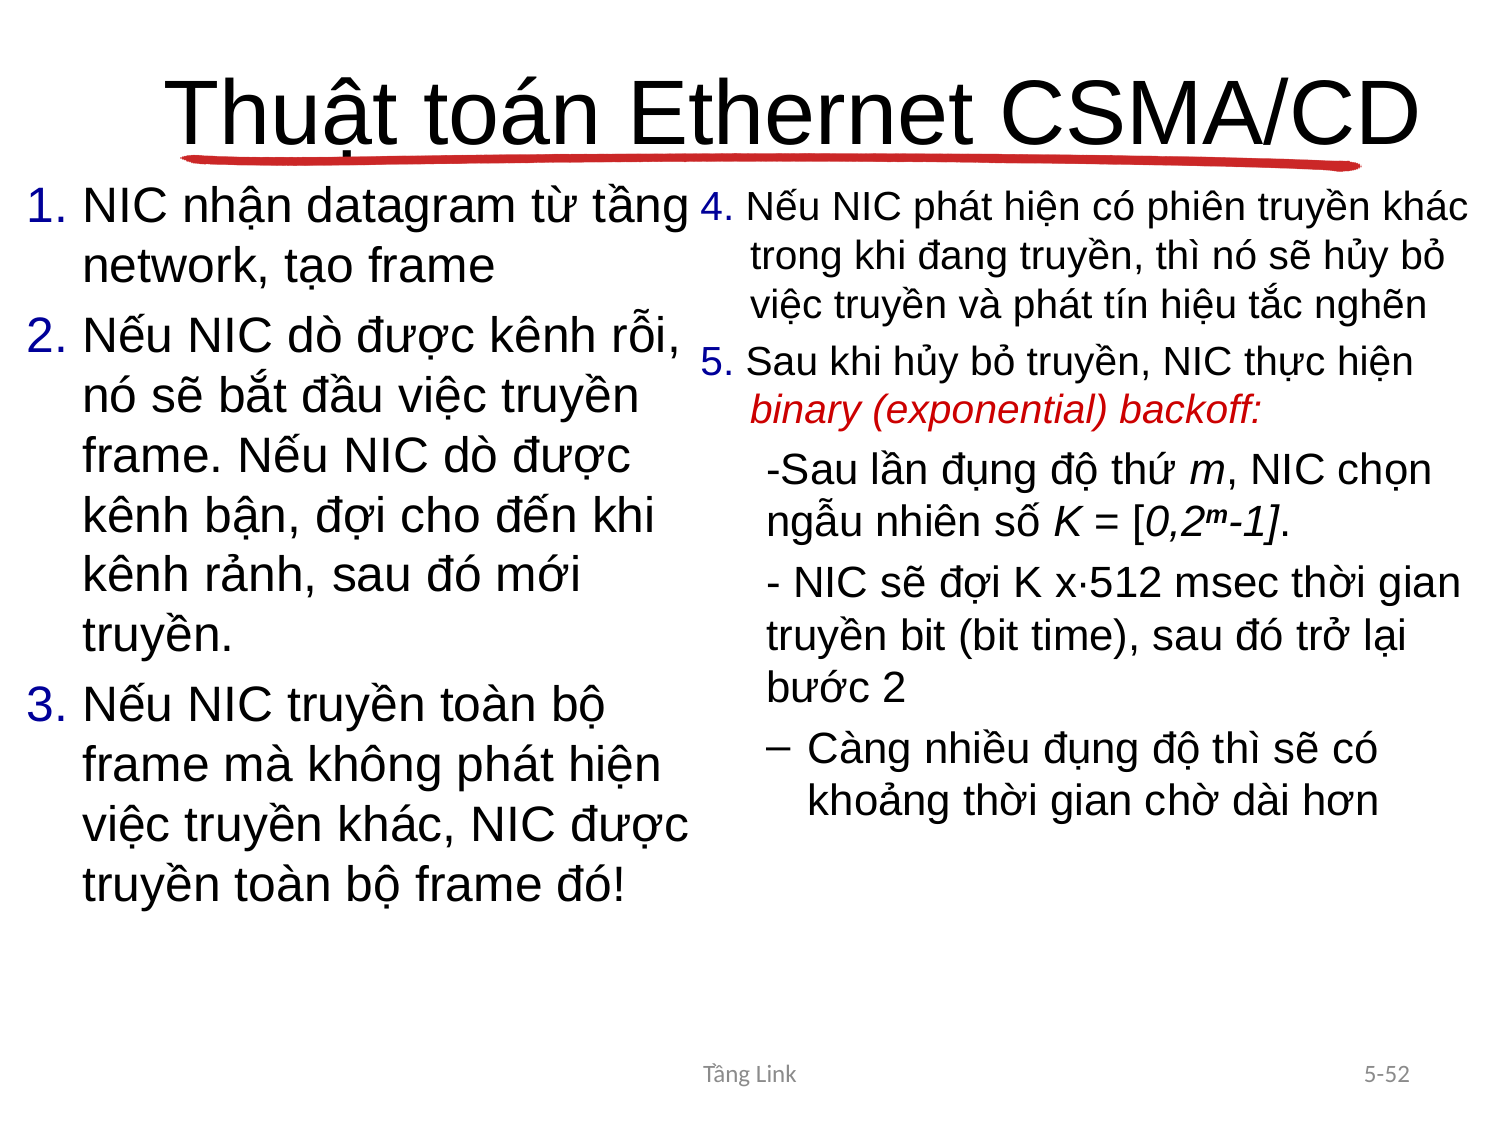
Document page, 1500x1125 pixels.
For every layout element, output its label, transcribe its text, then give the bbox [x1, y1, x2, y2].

footer Tầng Link [512, 1042, 988, 1103]
title Thuật toán Ethernet CSMA/CD [87, 13, 1500, 202]
picture [174, 148, 1376, 178]
list 1. NIC nhận datagram từ tầng network, tạo frame 2. Nếu NIC dò được kênh rỗi, nó sẽ bắt đầu việc truyền frame. Nếu NIC dò được kênh bận, đợi cho đến khi kênh rảnh, sau đó mới truyền. 3. Nếu NIC truyền toàn bộ frame mà không phát hiện việc truyền khác, NIC được truyền toàn bộ frame đó! [11, 165, 685, 928]
slide_number 5- [1074, 1042, 1425, 1103]
list 4. Nếu NIC phát hiện có phiên truyền khác trong khi đang truyền, thì nó sẽ hủy bỏ việc truyền và phát tín hiệu tắc nghẽn 5. Sau khi hủy bỏ truyền, NIC thực hiện binary (exponential) backoff: -Sau lần đụng độ thứ m, NIC chọn ngẫu nhiên số K = [0,2m-1]. - NIC sẽ đợi K x·512 msec thời gian truyền bit (bit time), sau đó trở lại bước 2 Càng nhiều đụng độ thì sẽ có khoảng thời gian chờ dài hơn [685, 172, 1491, 935]
